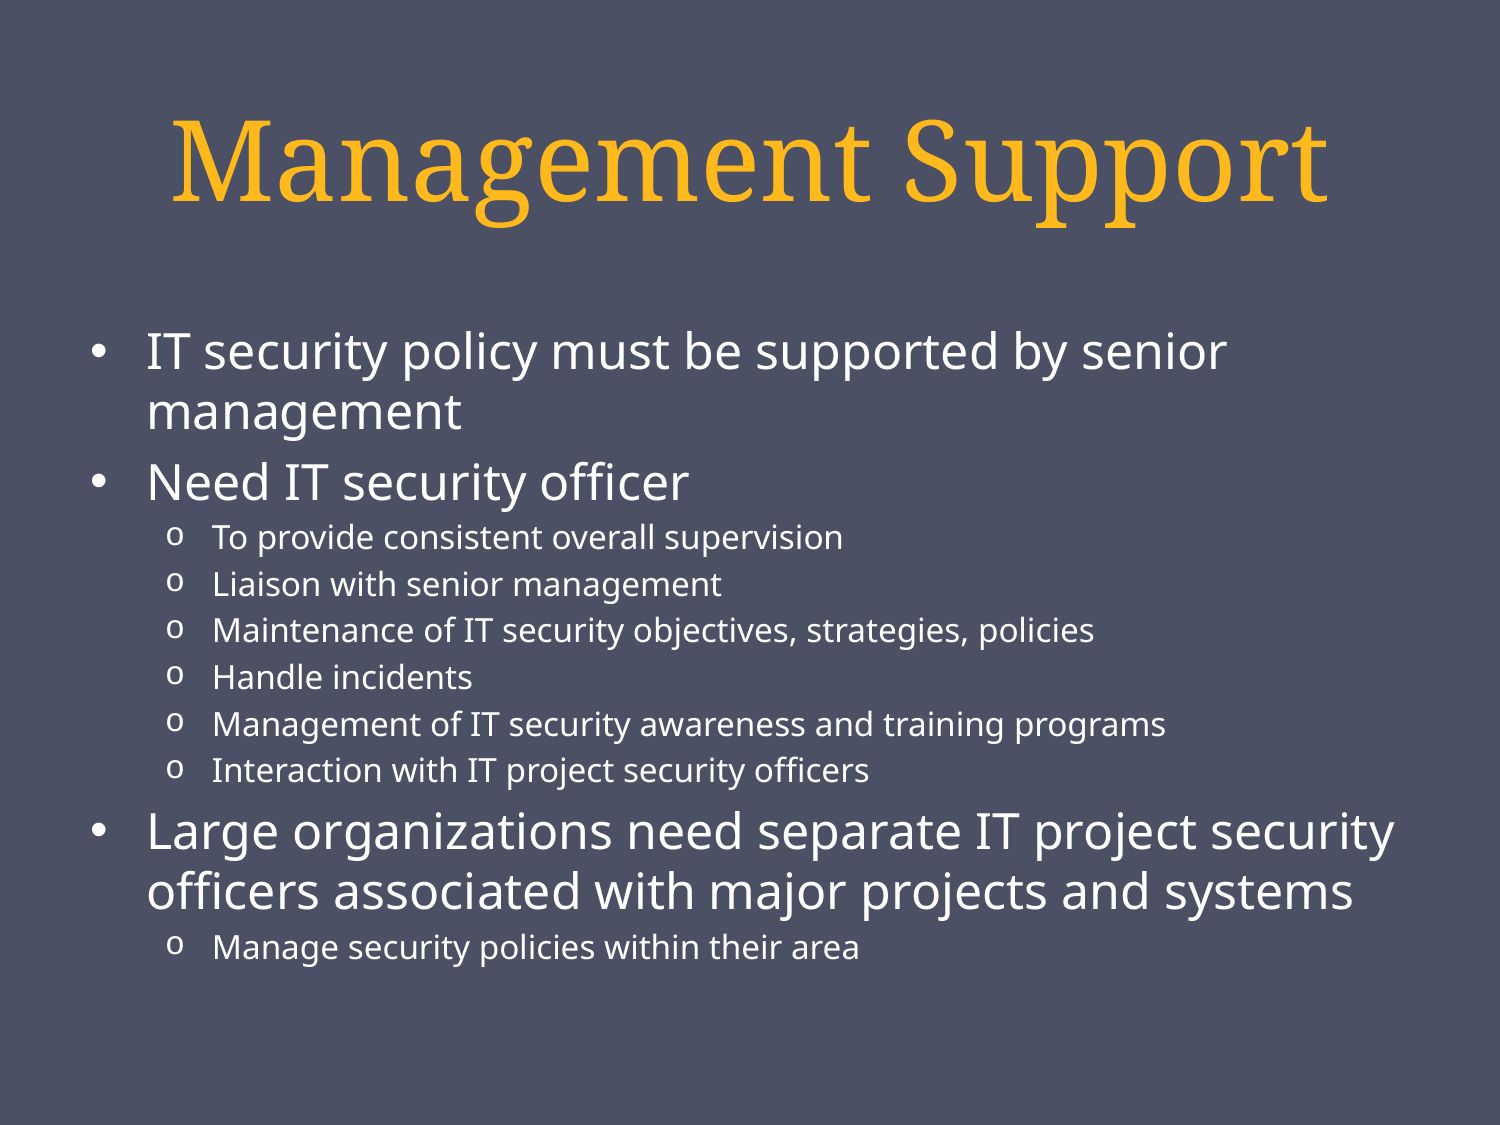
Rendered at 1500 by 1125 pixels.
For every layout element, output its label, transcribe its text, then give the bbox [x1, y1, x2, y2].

title Management Support [75, 0, 1425, 232]
list IT security policy must be supported by senior management Need IT security officer To provide consistent overall supervision Liaison with senior management Maintenance of IT security objectives, strategies, policies Handle incidents Management of IT security awareness and training programs Interaction with IT project security officers Large organizations need separate IT project security officers associated with major projects and systems Manage security policies within their area [75, 312, 1425, 1088]
